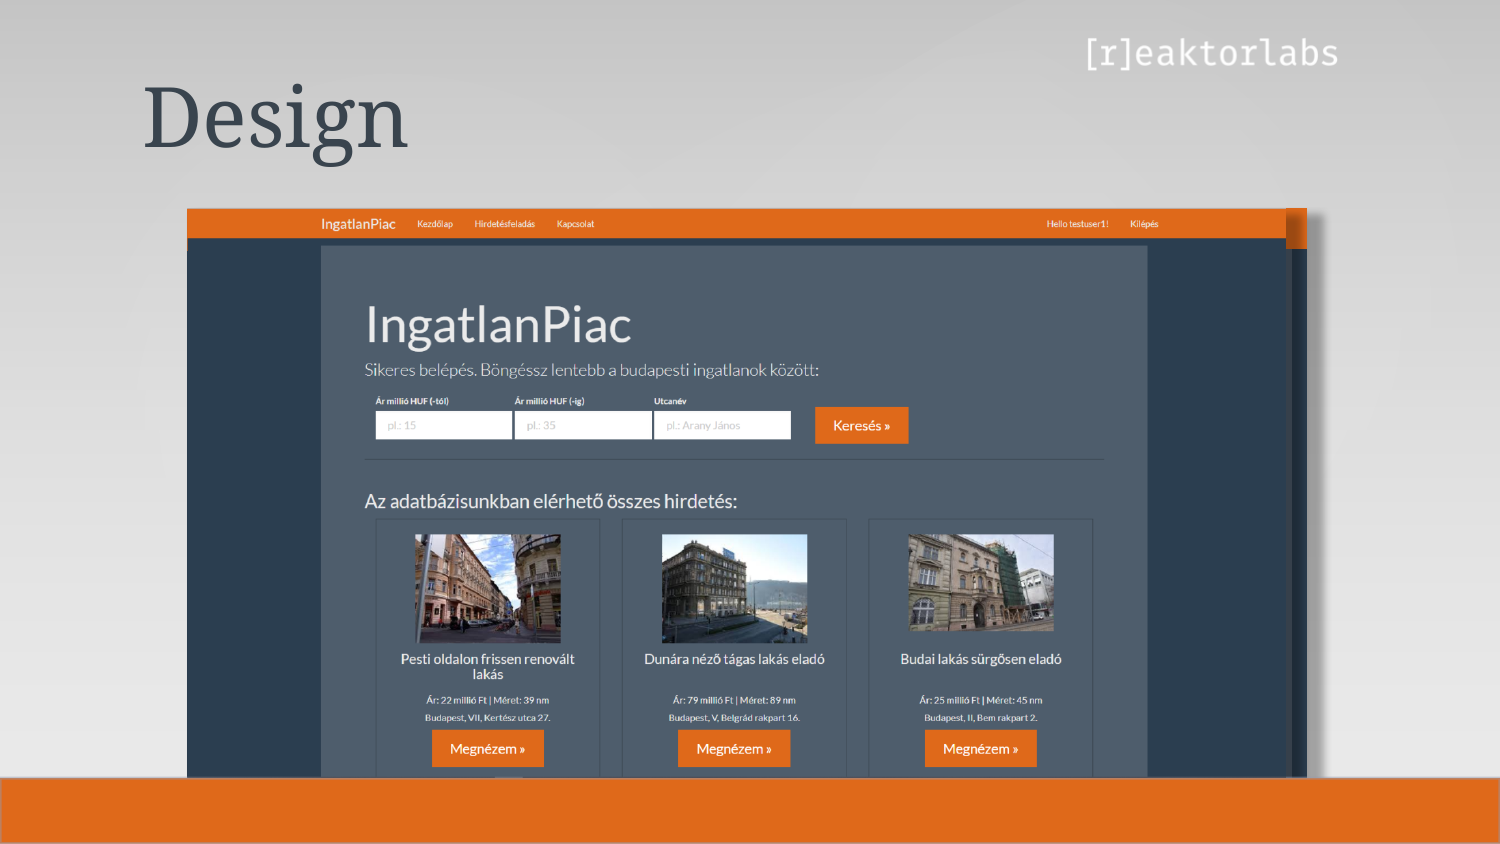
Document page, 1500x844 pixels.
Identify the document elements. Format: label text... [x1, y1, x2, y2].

picture [187, 207, 1307, 779]
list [187, 208, 1296, 779]
picture [1087, 37, 1338, 71]
title Design [127, 59, 1365, 172]
text_box [0, 777, 1500, 844]
